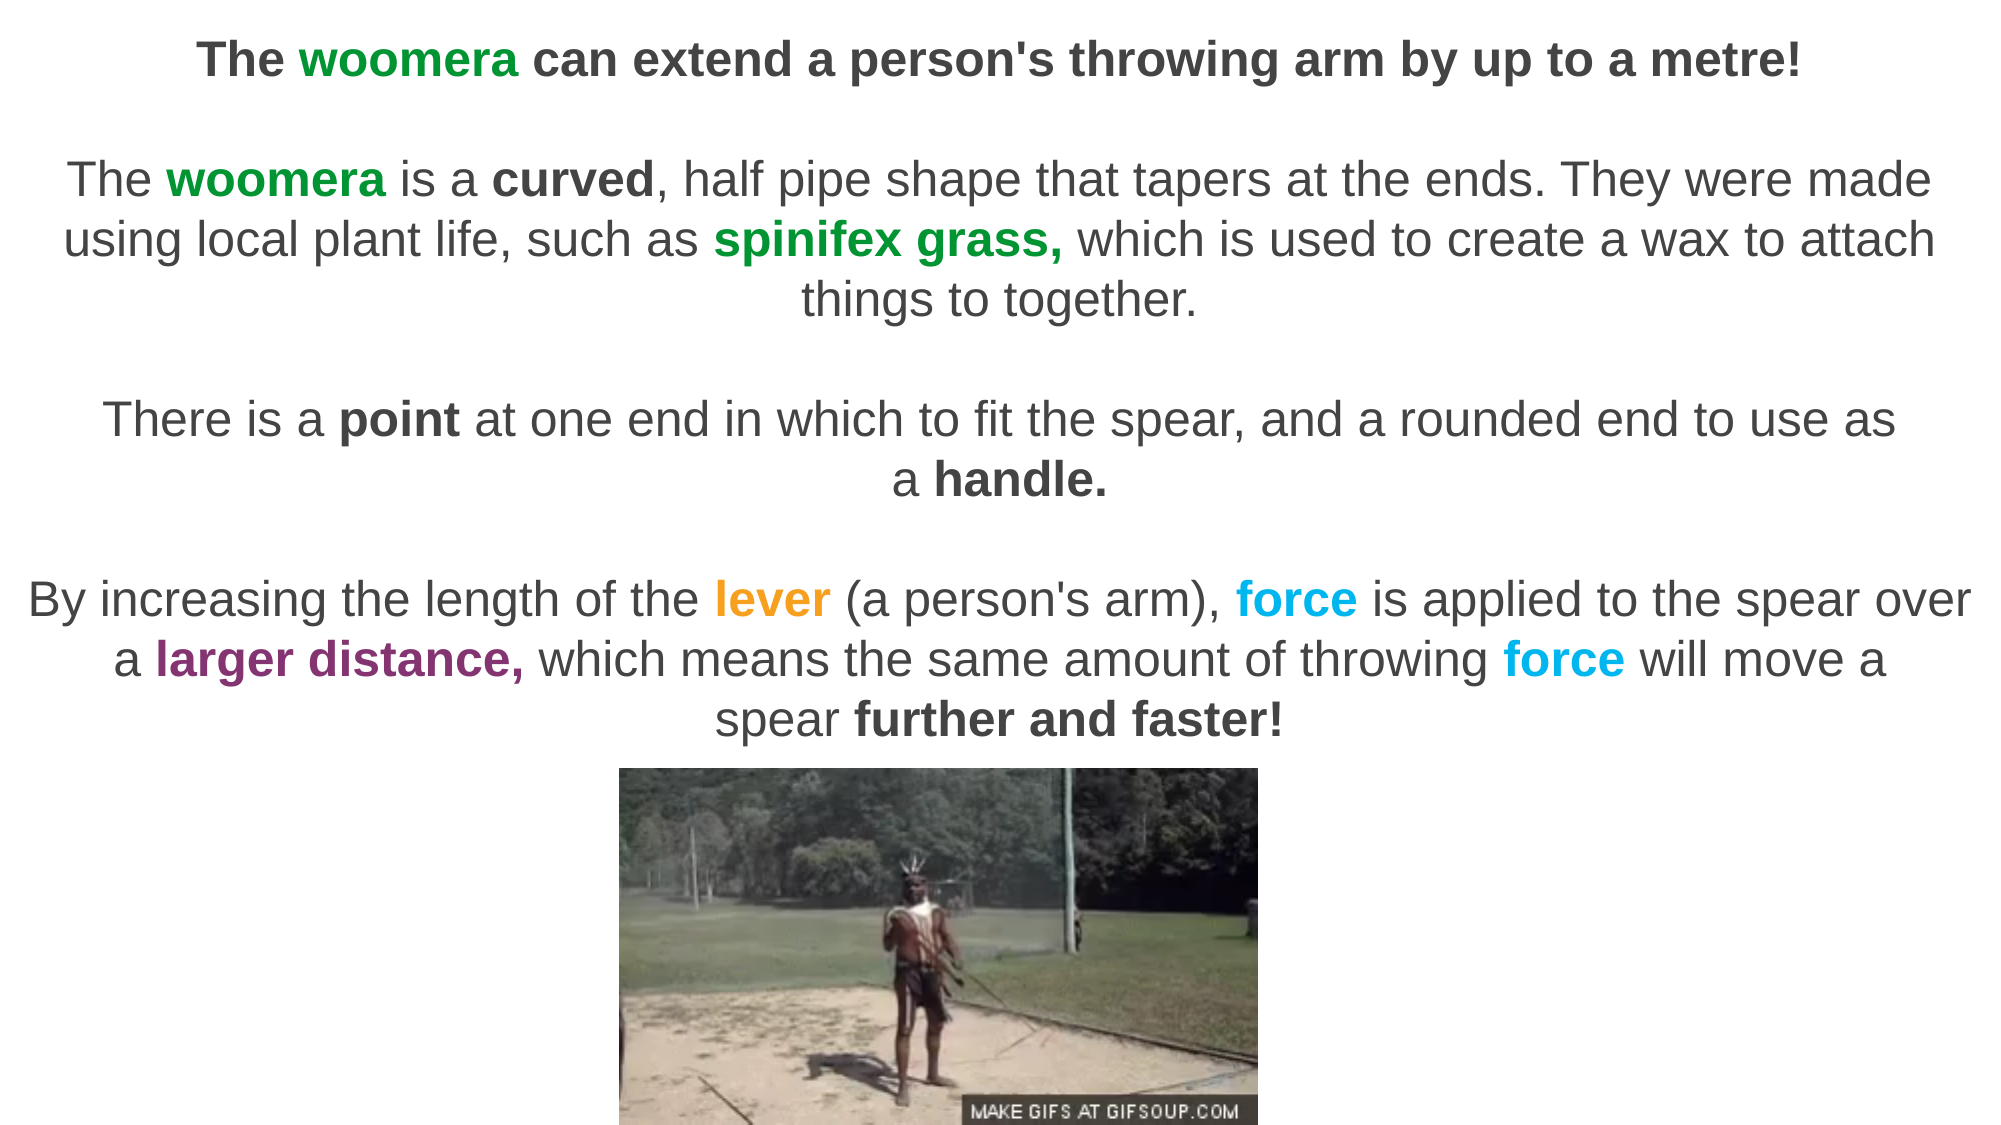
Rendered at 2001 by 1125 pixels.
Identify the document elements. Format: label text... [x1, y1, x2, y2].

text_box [618, 767, 1259, 1125]
text_box The woomera can extend a person's throwing arm by up to a metre! The woomera is a curved, half pipe shape that tapers at the ends. They were made using local plant life, such as spinifex grass, which is used to create a wax to attach things to together. There is a point at one end in which to fit the spear, and a rounded end to use as a handle. By increasing the length of the lever (a person's arm), force is applied to the spear over a larger distance, which means the same amount of throwing force will move a spear further and faster! [0, 19, 2000, 754]
